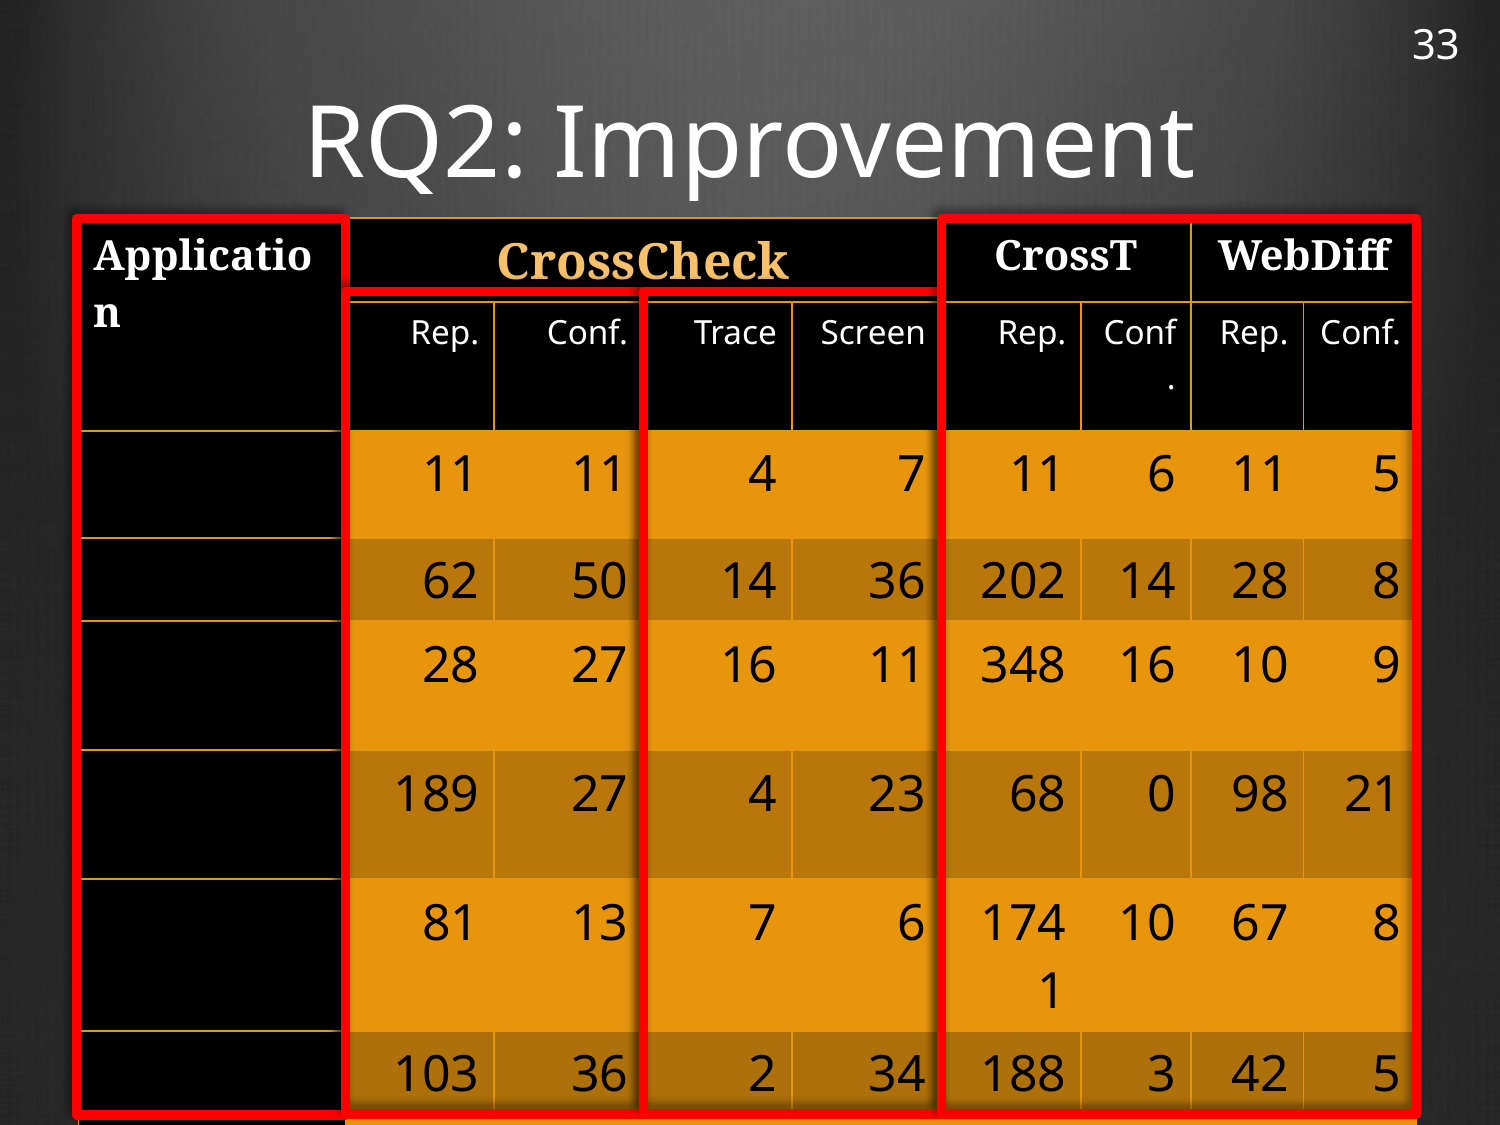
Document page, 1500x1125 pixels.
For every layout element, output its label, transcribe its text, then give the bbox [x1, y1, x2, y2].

slide_number 33 [1379, 16, 1493, 77]
text_box [643, 291, 941, 1115]
table_cell 150 [793, 1115, 940, 1125]
text_box [941, 218, 1417, 1115]
table_cell Breakaway [79, 1116, 345, 1125]
text_box [345, 291, 641, 1115]
table_cell 306 [942, 1115, 1080, 1125]
table_cell 391 [346, 1115, 493, 1125]
table_cell 0 [1082, 1115, 1190, 1125]
table_cell 63 [1304, 1115, 1415, 1125]
table_cell 0 [644, 1115, 791, 1125]
title RQ2: Improvement [112, 19, 1388, 217]
table_cell 150 [495, 1115, 642, 1125]
table_header CrossCheck [347, 219, 931, 281]
text_box [76, 218, 346, 1116]
table_cell 291 [1192, 1115, 1303, 1125]
